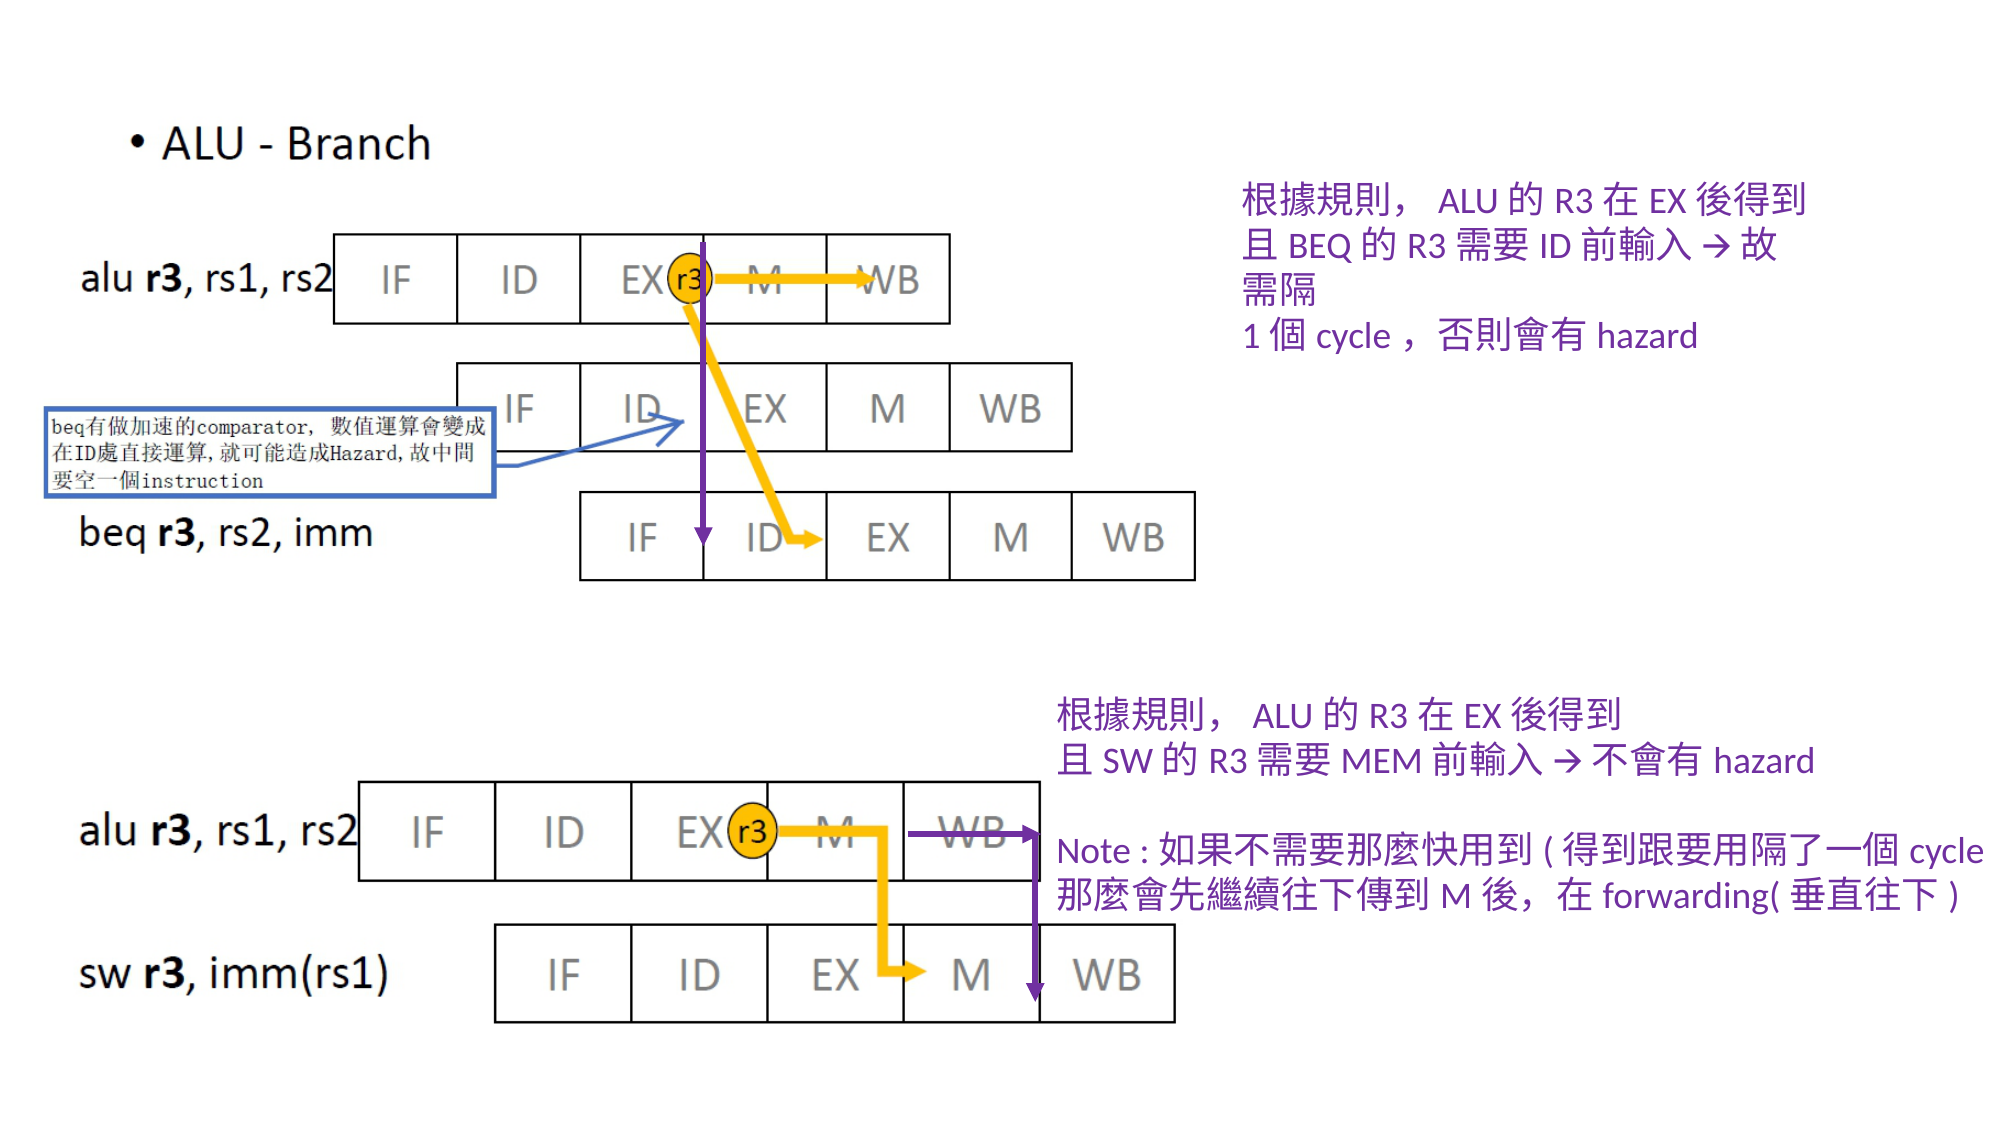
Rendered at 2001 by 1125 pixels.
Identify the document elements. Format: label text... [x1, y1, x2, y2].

picture [35, 99, 1241, 589]
text_box 根據規則，ALU的R3在EX後得到 且BEQ的R3需要ID前輸入 🡪 故需隔 1個cycle，否則會有hazard [1245, 168, 1827, 364]
picture [54, 743, 1222, 1037]
text_box 根據規則，ALU的R3在EX後得到 且SW的R3需要MEM前輸入 🡪 不會有hazard Note :如果不需要那麼快用到(得到跟要用隔了一個cycle 那麼會先繼續往下傳到M後，在forwarding(垂直往下) [1041, 683, 2000, 924]
